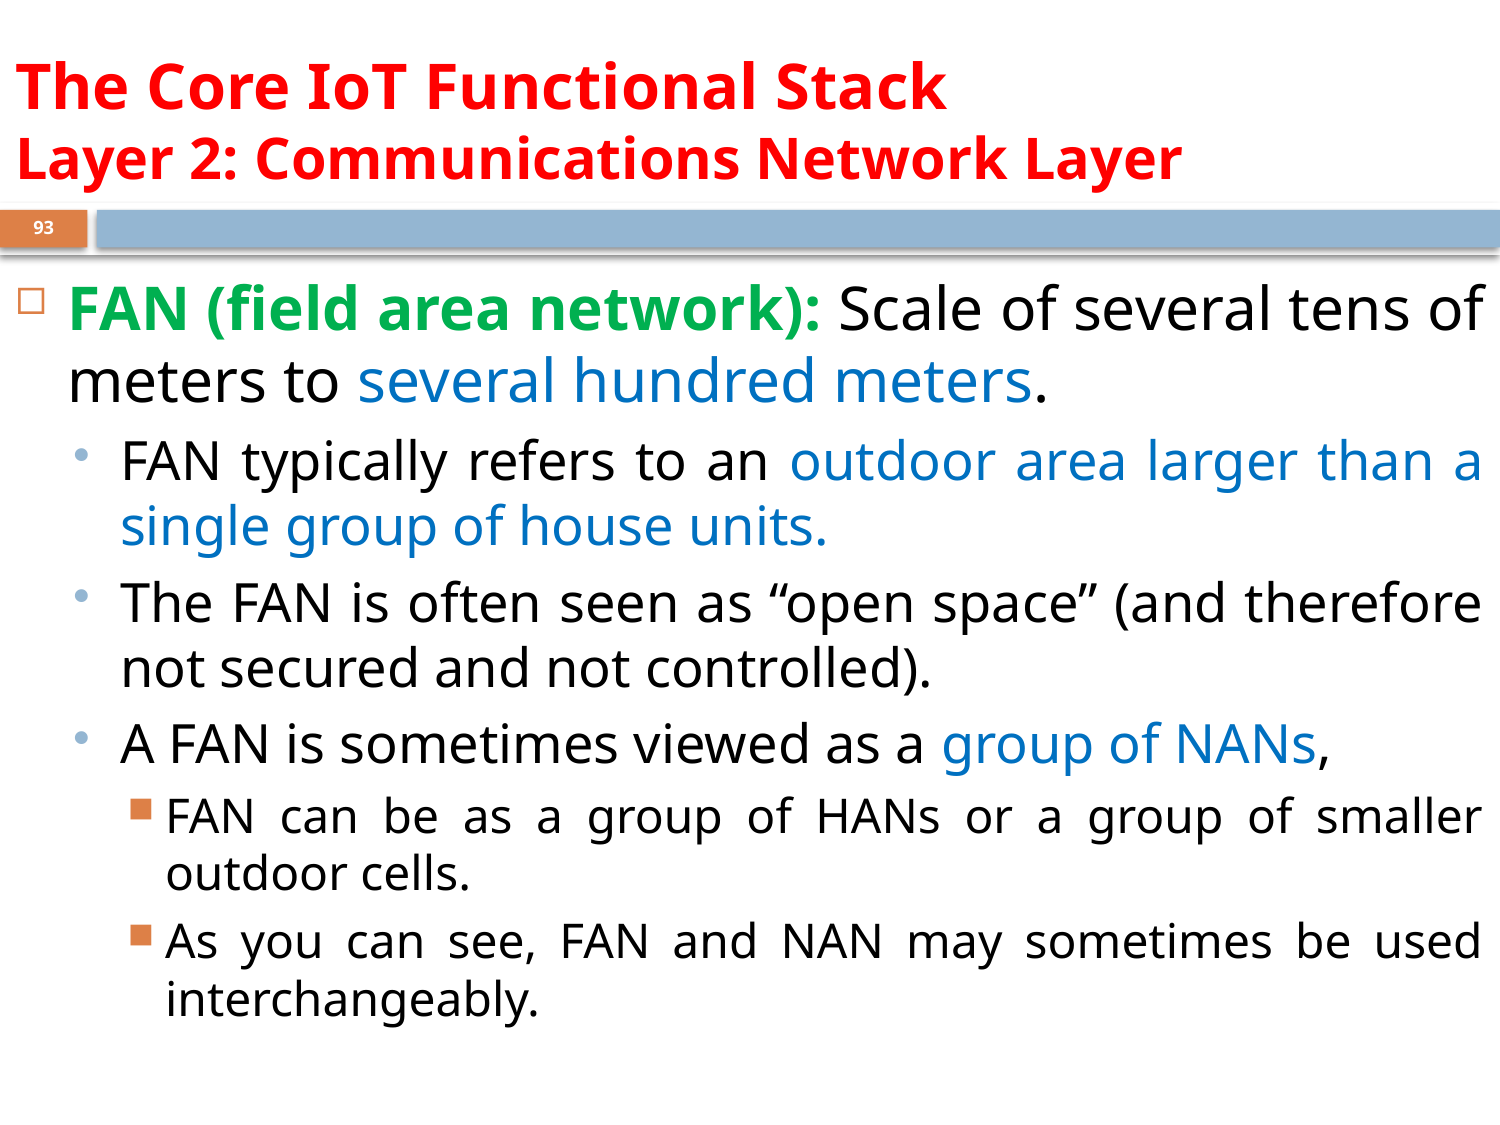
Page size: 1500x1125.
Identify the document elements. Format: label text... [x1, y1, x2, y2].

title The Core IoT Functional Stack Layer 2: Communications Network Layer [0, 37, 1438, 200]
list FAN (field area network): Scale of several tens of meters to several hundred meters. FAN typically refers to an outdoor area larger than a single group of house units. The FAN is often seen as “open space” (and therefore not secured and not controlled). A FAN is sometimes viewed as a group of NANs, FAN can be as a group of HANs or a group of smaller outdoor cells. As you can see, FAN and NAN may sometimes be used interchangeably. [0, 262, 1500, 1125]
slide_number 93 [0, 208, 88, 249]
